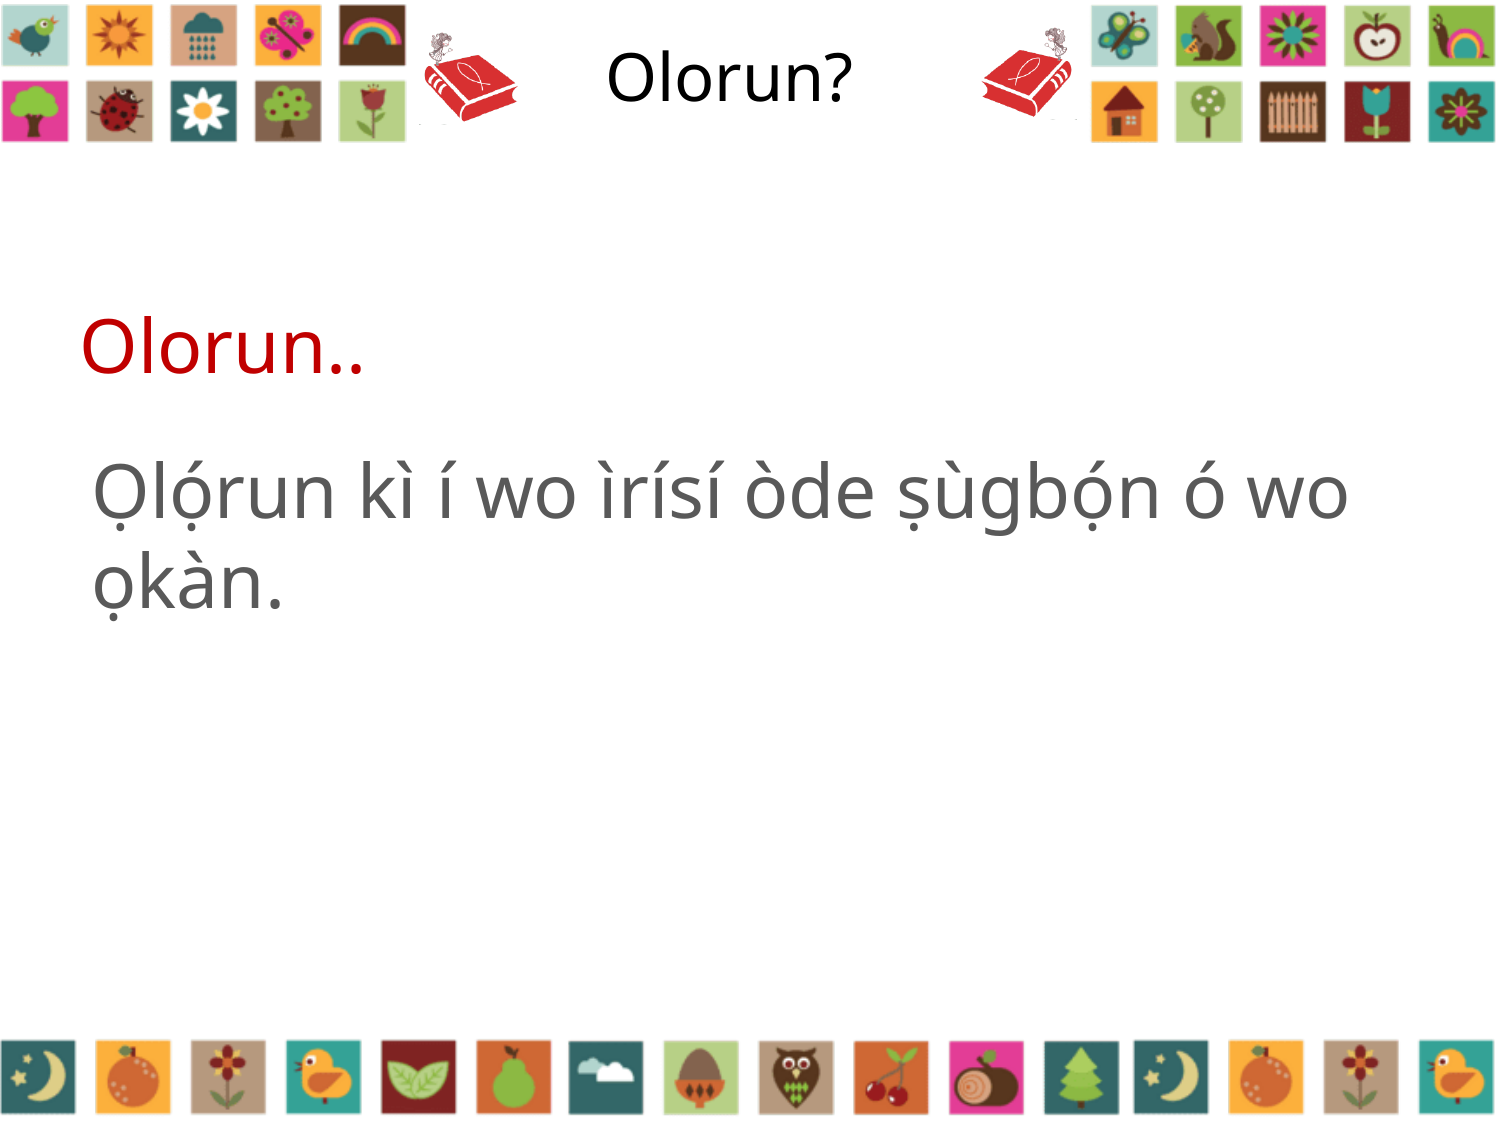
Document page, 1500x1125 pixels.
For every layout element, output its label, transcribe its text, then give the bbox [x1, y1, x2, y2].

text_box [0, 1028, 1500, 1118]
picture [0, 3, 550, 150]
text_box Olorun.. [64, 290, 1412, 396]
text_box Ọlọ́run kì í wo ìrísí òde ṣùgbọ́n ó wo ọkàn. [76, 436, 1424, 632]
text_box Olorun? [553, 27, 946, 123]
picture [950, 3, 1500, 150]
